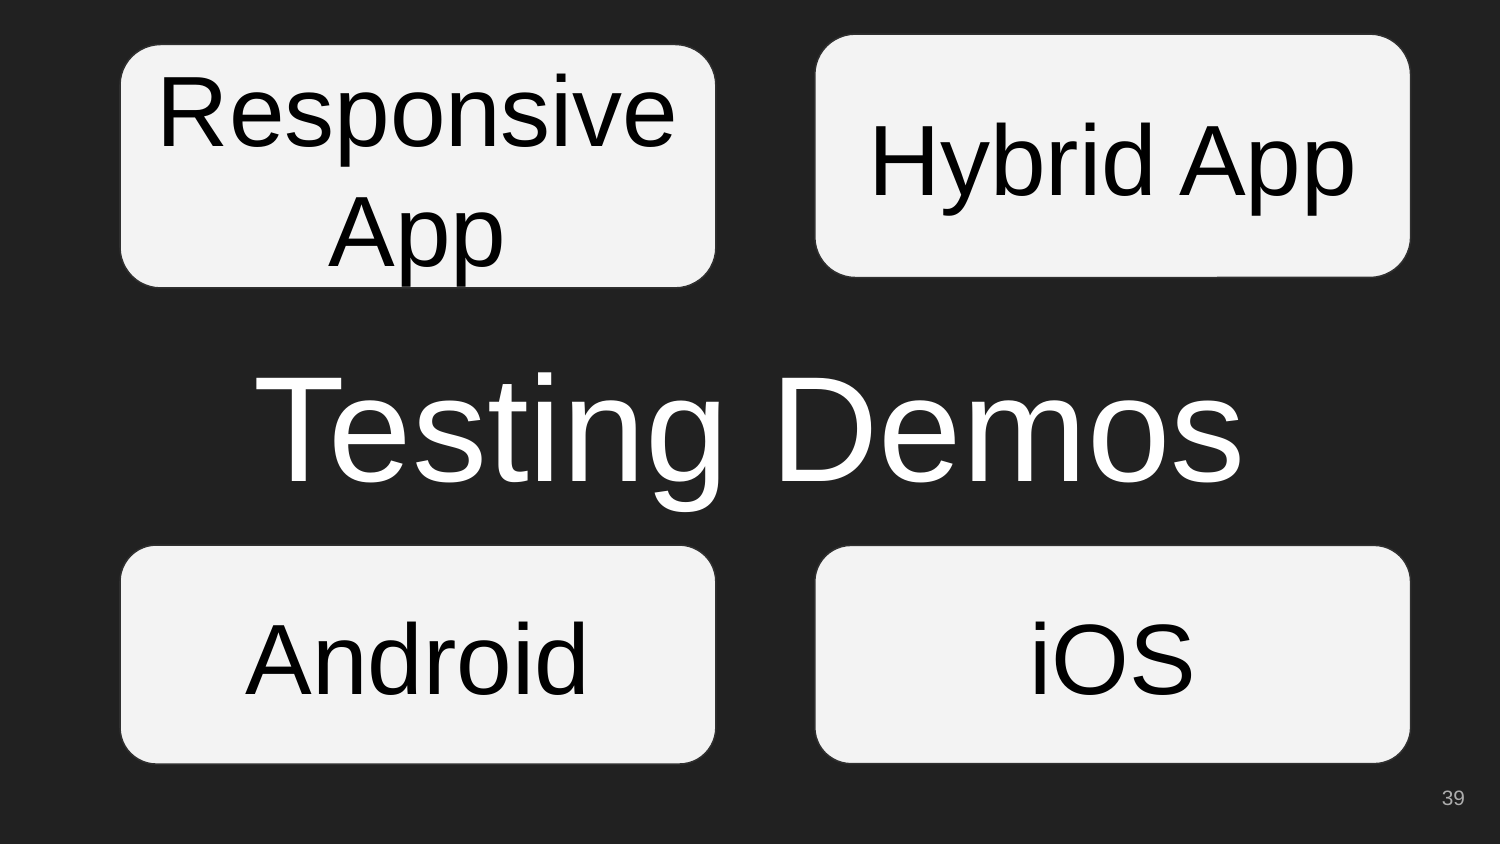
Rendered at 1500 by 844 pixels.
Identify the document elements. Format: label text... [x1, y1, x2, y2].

title Testing Demos [51, 352, 1449, 491]
text_box Hybrid App [814, 34, 1411, 278]
text_box Android [120, 545, 716, 765]
slide_number ‹#› [1389, 764, 1480, 830]
text_box iOS [814, 545, 1411, 764]
text_box Responsive App [120, 44, 716, 288]
